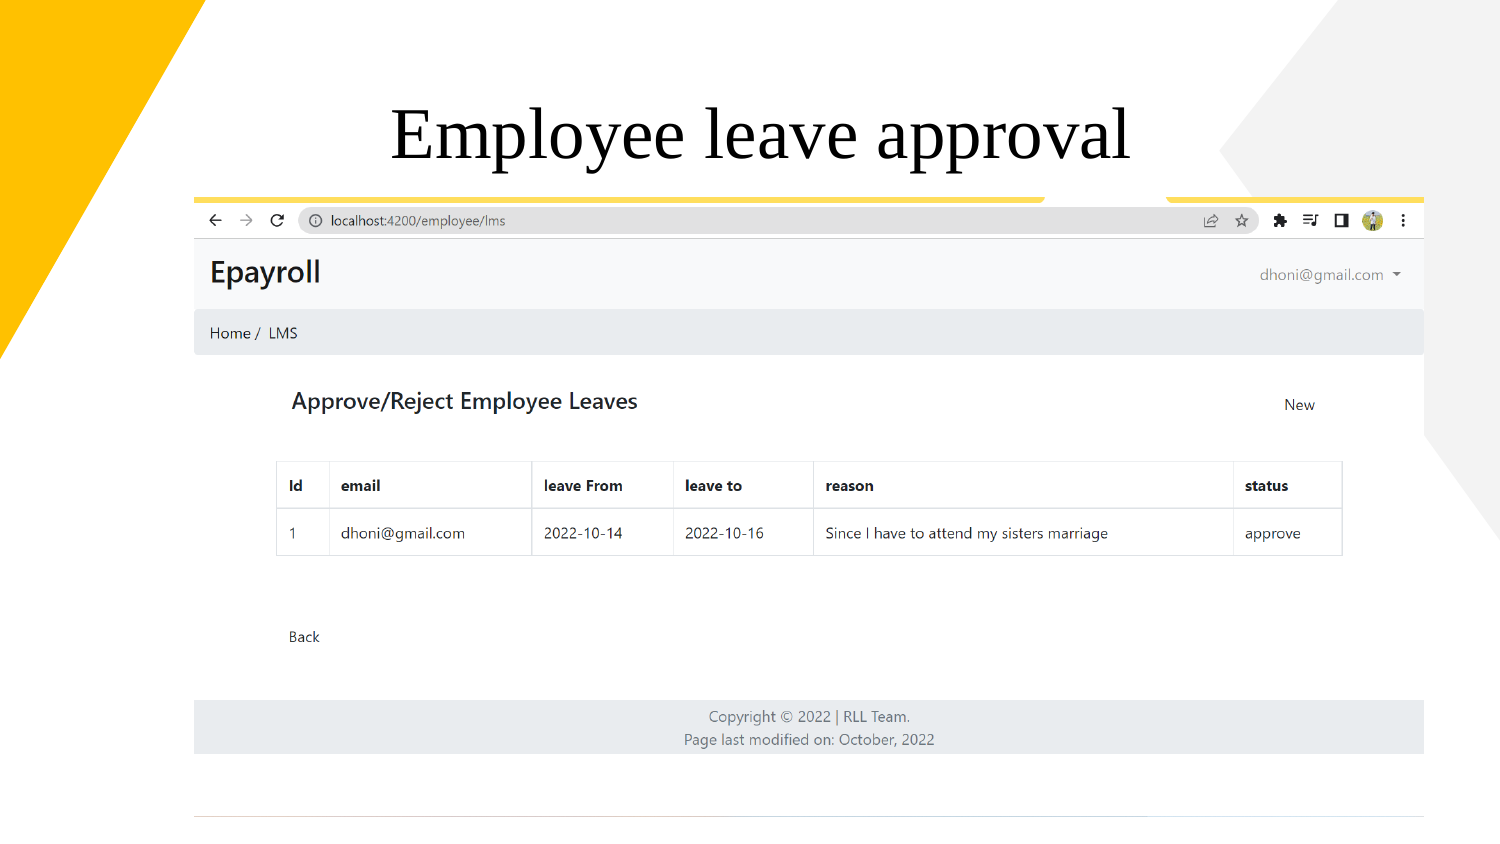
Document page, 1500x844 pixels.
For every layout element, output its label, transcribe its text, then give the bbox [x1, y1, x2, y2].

picture [193, 197, 1424, 818]
title Employee leave approval [85, 58, 1415, 182]
